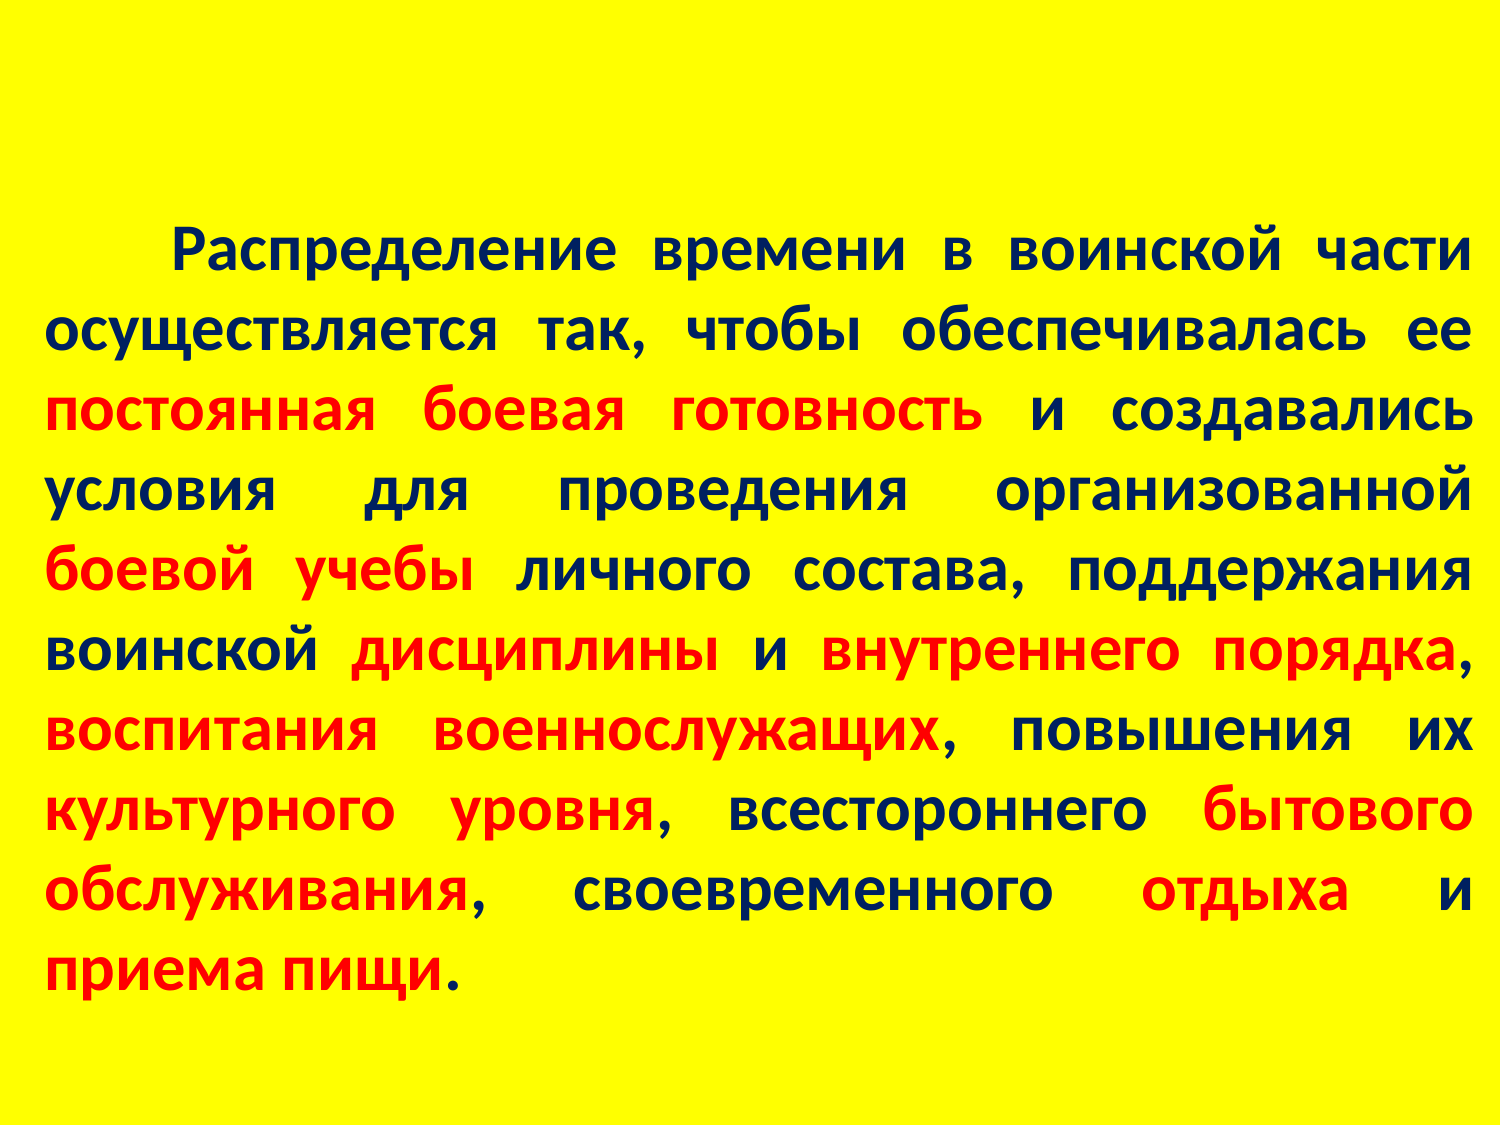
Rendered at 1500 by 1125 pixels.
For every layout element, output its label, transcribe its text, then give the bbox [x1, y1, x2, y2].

list Распределение времени в воинской части осуществляется так, чтобы обеспечивалась ее постоянная боевая готовность и создавались условия для проведения организованной боевой учебы личного состава, поддержания воинской дисциплины и внутреннего порядка, воспитания военнослужащих, повышения их культурного уровня, всестороннего бытового обслуживания, своевременного отдыха и приема пищи. [29, 196, 1490, 1047]
